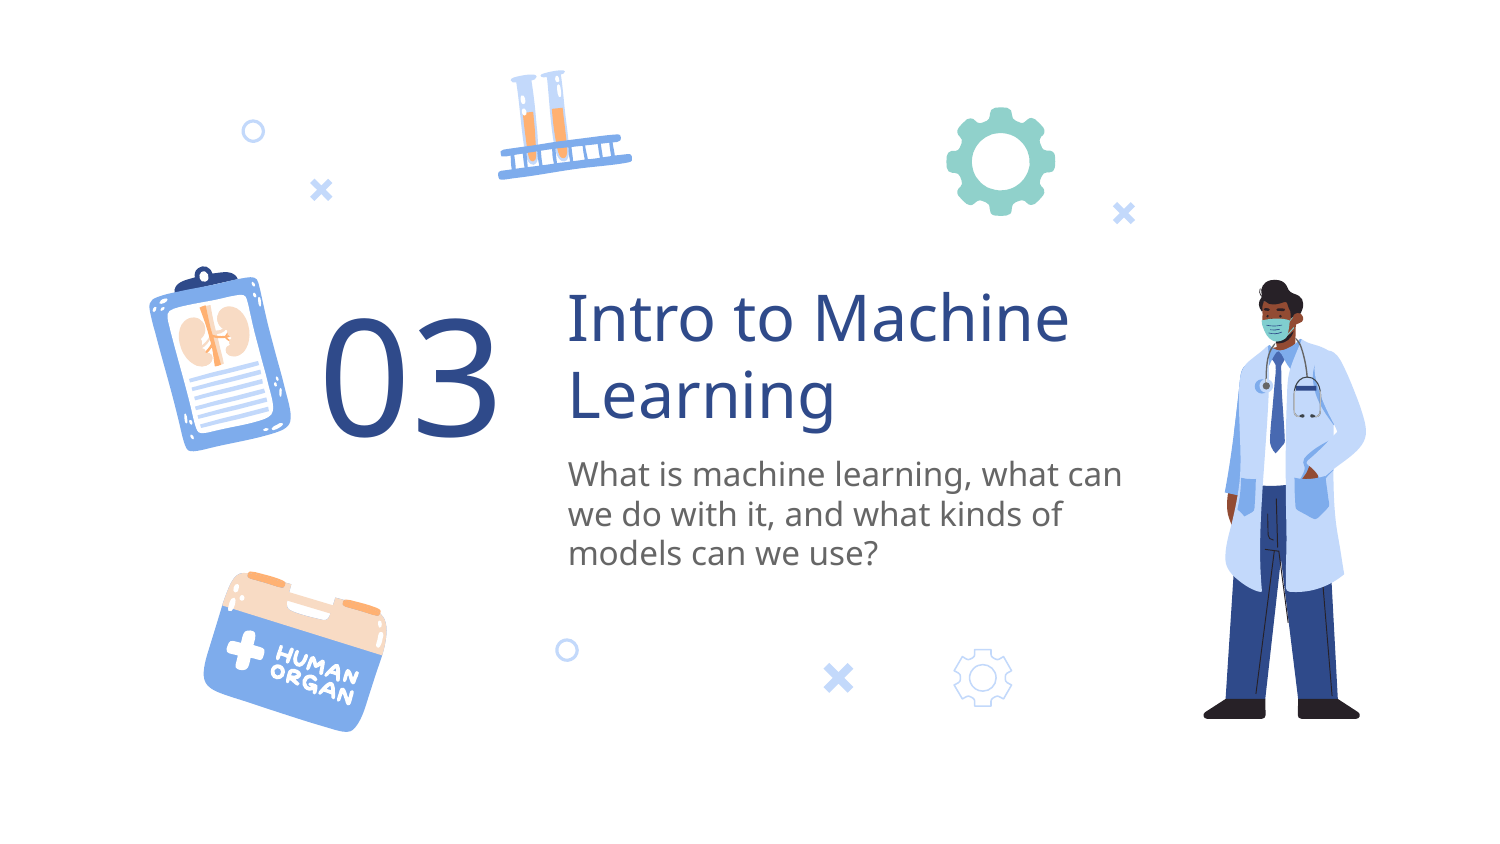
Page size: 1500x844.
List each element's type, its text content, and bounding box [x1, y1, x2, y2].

text_box [823, 662, 854, 693]
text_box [146, 263, 293, 453]
text_box [954, 649, 1012, 707]
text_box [203, 571, 388, 733]
text_box [1112, 201, 1136, 225]
text_box [946, 107, 1056, 216]
subtitle What is machine learning, what can we do with it, and what kinds of models can we use? [552, 437, 1172, 638]
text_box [497, 69, 634, 181]
title Intro to Machine Learning [552, 246, 1197, 463]
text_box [1201, 279, 1367, 720]
text_box [310, 178, 333, 201]
title 03 [303, 255, 542, 485]
